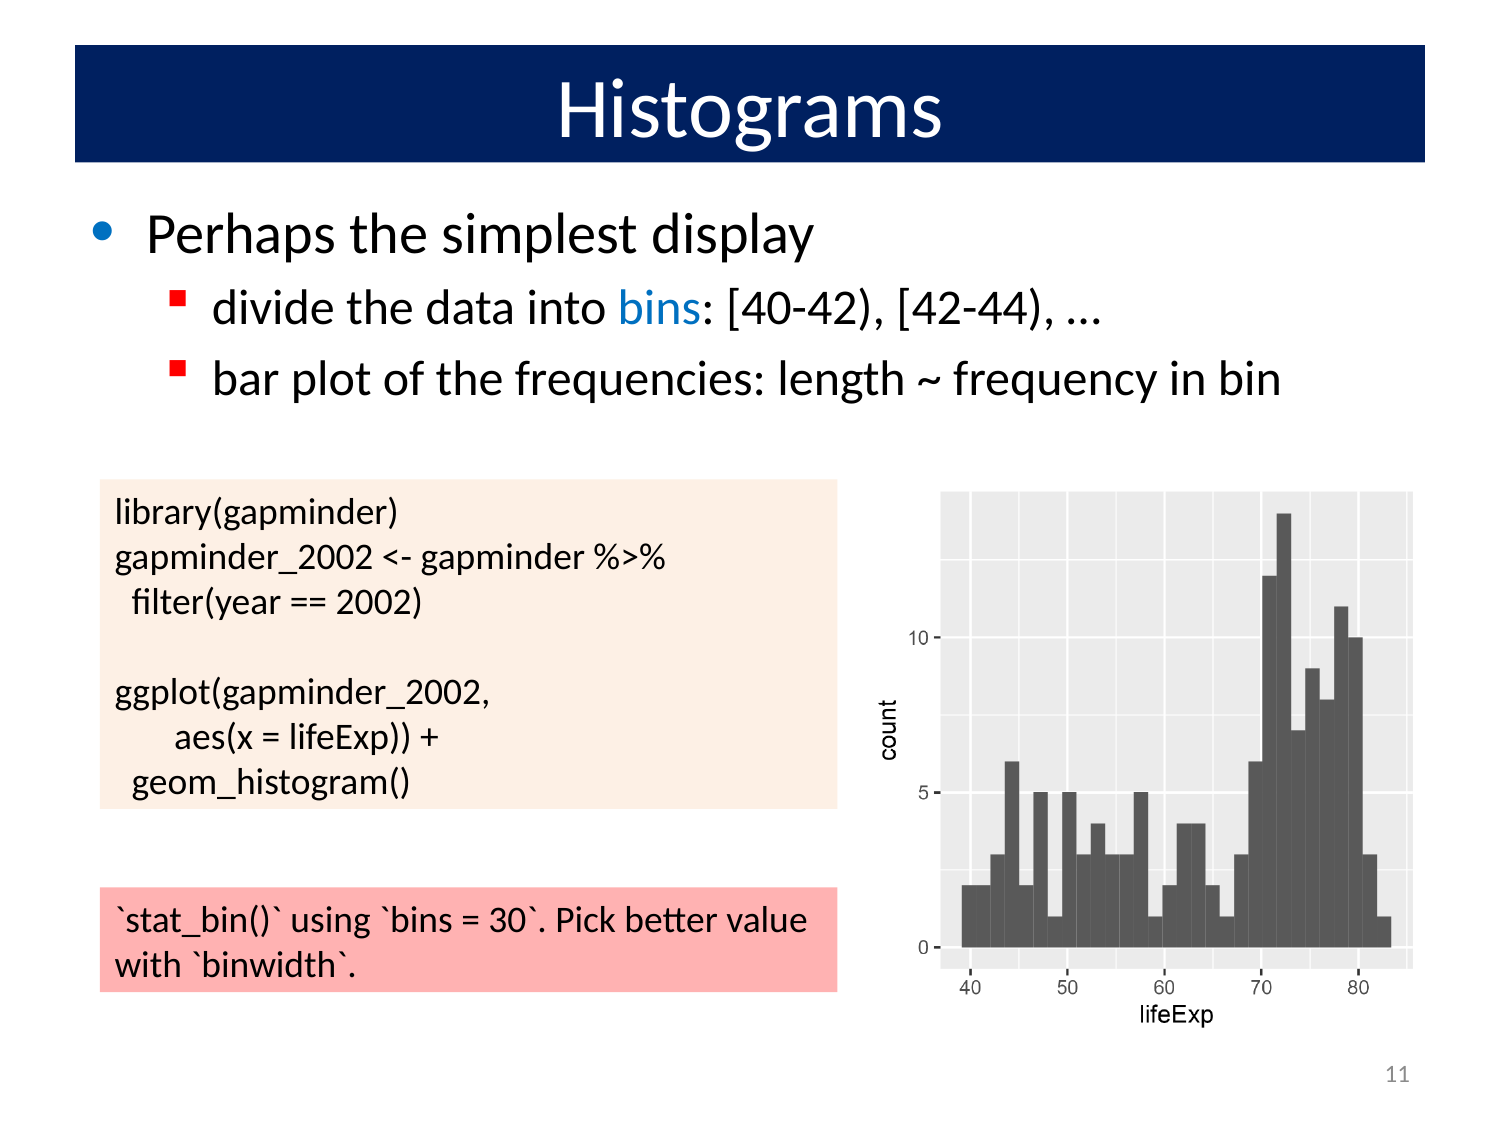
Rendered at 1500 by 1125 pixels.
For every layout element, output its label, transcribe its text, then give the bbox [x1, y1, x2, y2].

picture [864, 479, 1426, 1040]
text_box `stat_bin()` using `bins = 30`. Pick better value with `binwidth`. [99, 887, 838, 993]
list Perhaps the simplest display divide the data into bins: [40-42), [42-44), … bar plot of the frequencies: length ~ frequency in bin [75, 187, 1425, 425]
slide_number 11 [1074, 1048, 1425, 1103]
text_box library(gapminder) gapminder_2002 <- gapminder %>% filter(year == 2002) ggplot(gapminder_2002, aes(x = lifeExp)) + geom_histogram() [99, 479, 838, 809]
title Histograms [75, 45, 1425, 163]
